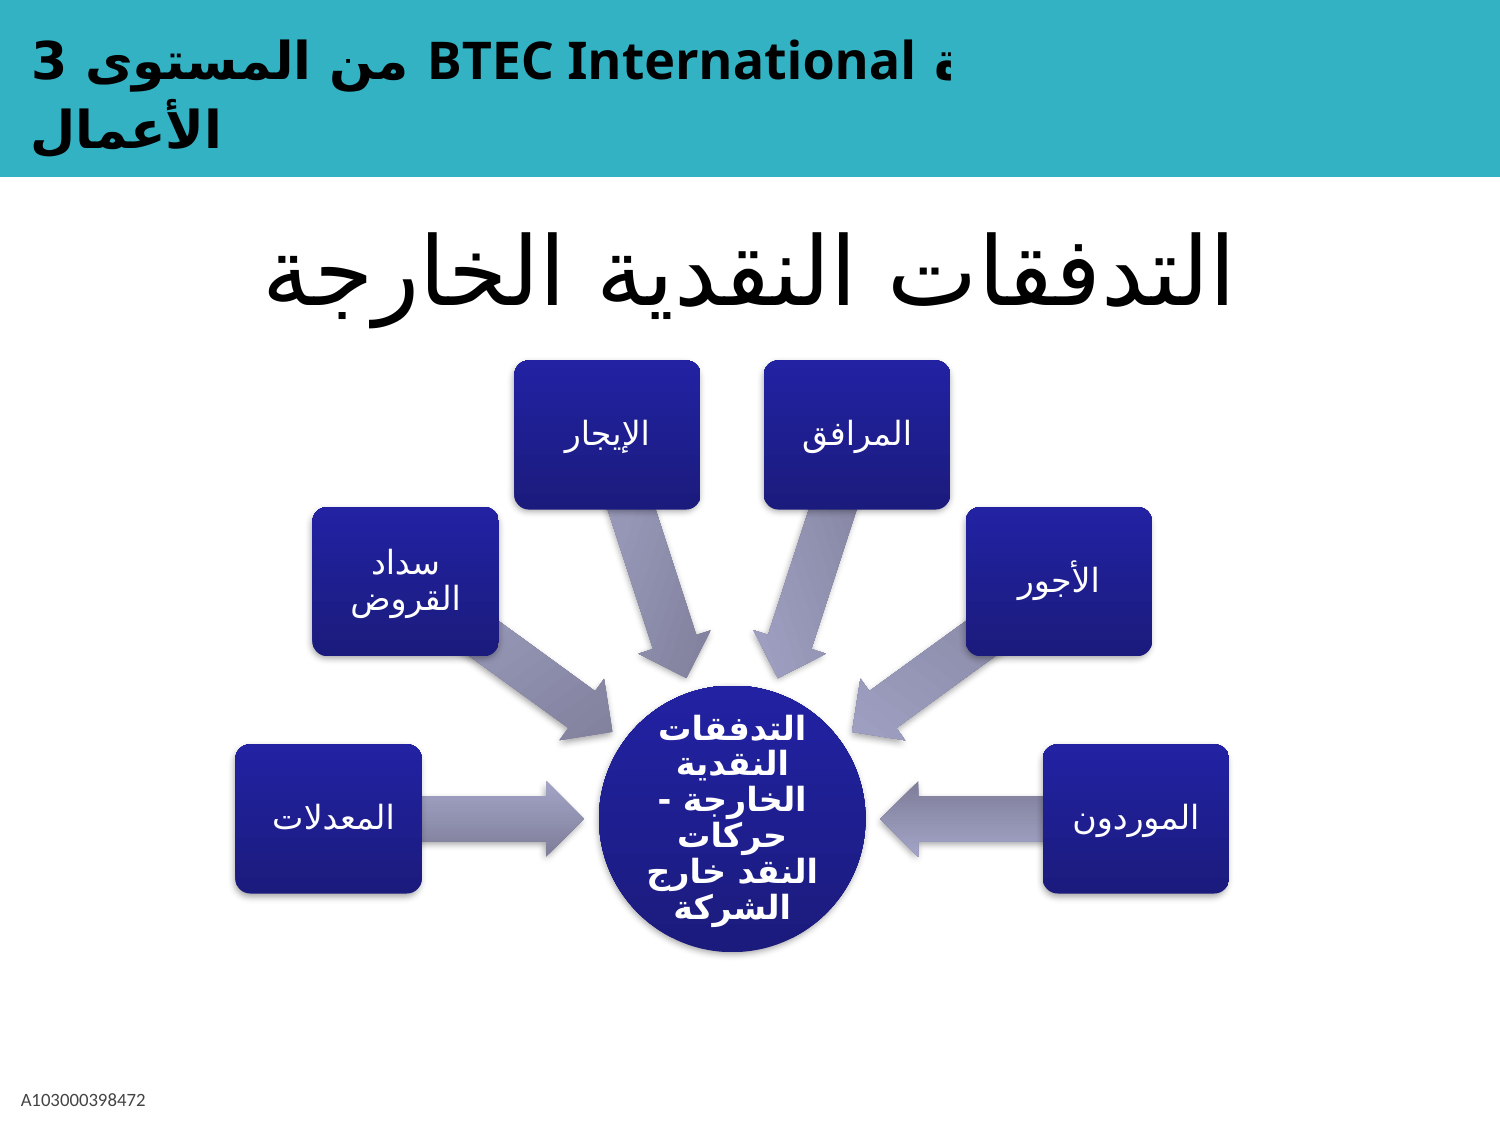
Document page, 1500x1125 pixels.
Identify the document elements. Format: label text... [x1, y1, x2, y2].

text_box A103000398472 [5, 1083, 183, 1119]
text_box التدفقات النقدية الخارجة [74, 196, 1425, 338]
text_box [235, 360, 1230, 953]
picture [0, 0, 1500, 177]
